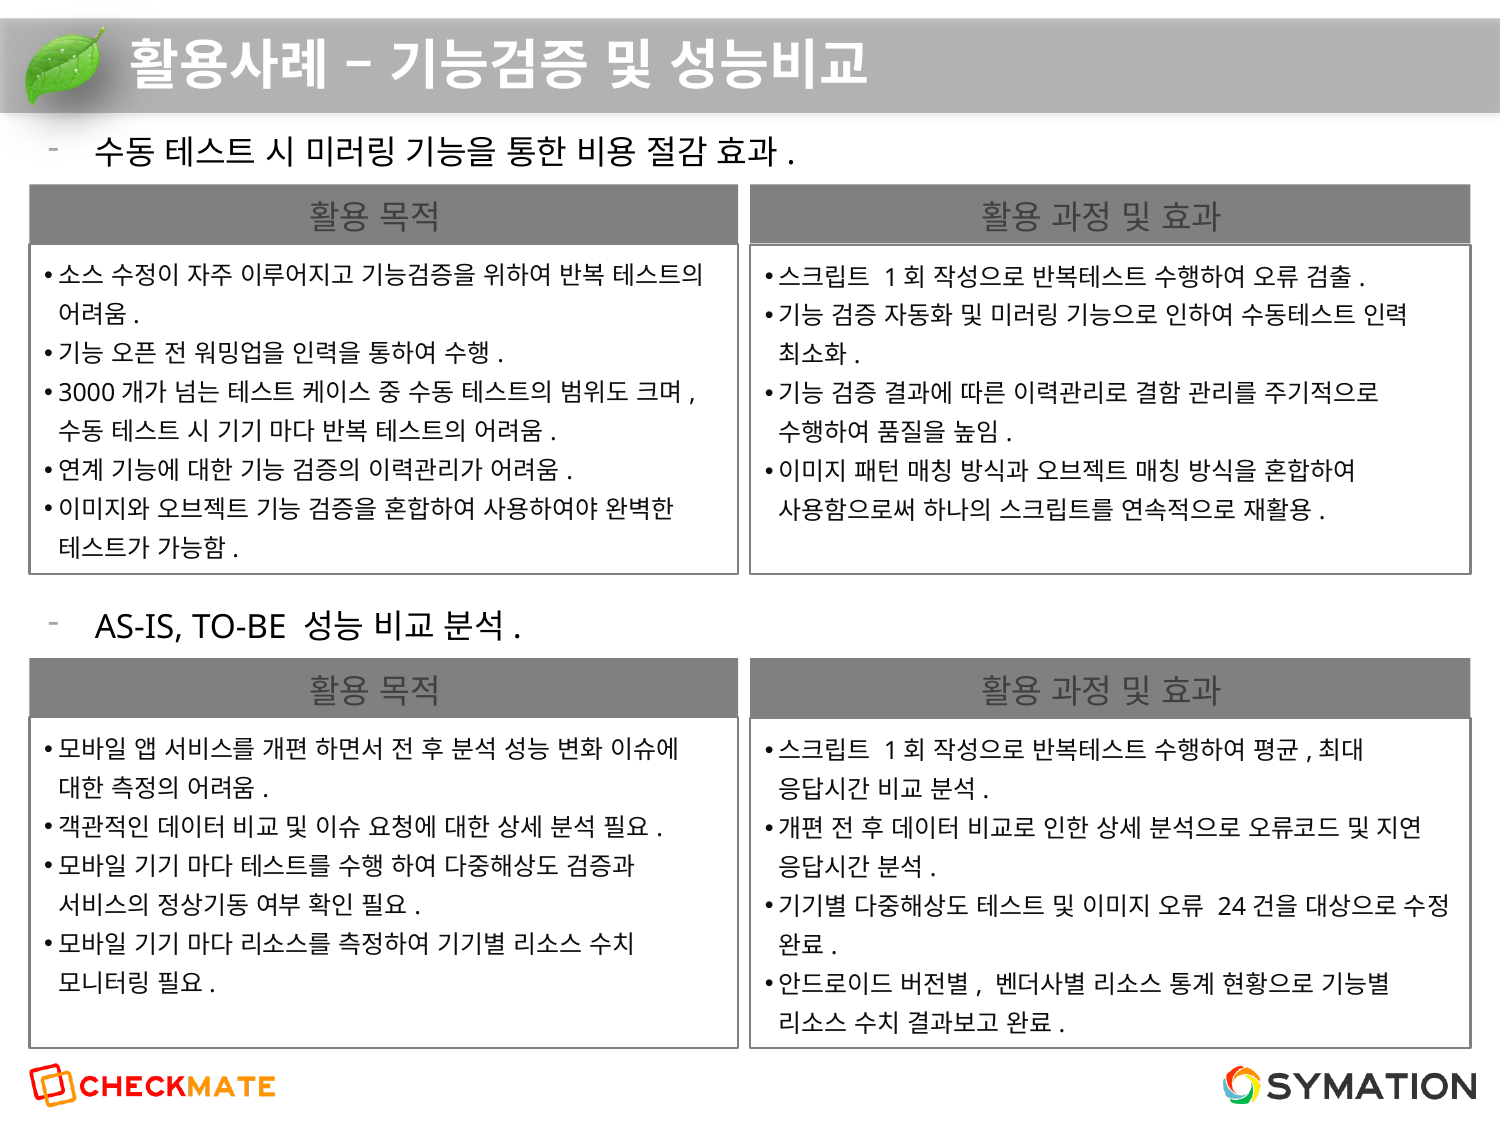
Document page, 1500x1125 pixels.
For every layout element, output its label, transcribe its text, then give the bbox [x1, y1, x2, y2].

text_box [29, 184, 739, 244]
picture [23, 1056, 283, 1114]
title 활용사례 – 기능검증 및 성능비교 [114, 30, 1500, 108]
text_box 스크립트 1회 작성으로 반복테스트 수행하여 평균,최대 응답시간 비교 분석. 개편 전 후 데이터 비교로 인한 상세 분석으로 오류코드 및 지연 응답시간 분석. 기기별 다중해상도 테스트 및 이미지 오류 24건을 대상으로 수정 완료. 안드로이드 버전별, 벤더사별 리소스 통계 현황으로 기능별 리소스 수치 결과보고 완료. [750, 724, 1471, 1048]
text_box AS-IS, TO-BE 성능 비교 분석. [33, 597, 1463, 653]
text_box 소스 수정이 자주 이루어지고 기능검증을 위하여 반복 테스트의 어려움. 기능 오픈 전 워밍업을 인력을 통하여 수행. 3000개가 넘는 테스트 케이스 중 수동 테스트의 범위도 크며, 수동 테스트 시 기기 마다 반복 테스트의 어려움. 연계 기능에 대한 기능 검증의 이력관리가 어려움. 이미지와 오브젝트 기능 검증을 혼합하여 사용하여야 완벽한 테스트가 가능함. [29, 251, 739, 575]
text_box 수동 테스트 시 미러링 기능을 통한 비용 절감 효과. [33, 124, 1463, 179]
text_box 모바일 앱 서비스를 개편 하면서 전 후 분석 성능 변화 이슈에 대한 측정의 어려움. 객관적인 데이터 비교 및 이슈 요청에 대한 상세 분석 필요. 모바일 기기 마다 테스트를 수행 하여 다중해상도 검증과 서비스의 정상기동 여부 확인 필요. 모바일 기기 마다 리소스를 측정하여 기기별 리소스 수치 모니터링 필요. [29, 725, 739, 1048]
picture [23, 23, 111, 110]
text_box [749, 184, 1471, 244]
picture [1217, 1062, 1482, 1108]
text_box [749, 657, 1471, 718]
text_box 스크립트 1회 작성으로 반복테스트 수행하여 오류 검출. 기능 검증 자동화 및 미러링 기능으로 인하여 수동테스트 인력 최소화. 기능 검증 결과에 따른 이력관리로 결함 관리를 주기적으로 수행하여 품질을 높임. 이미지 패턴 매칭 방식과 오브젝트 매칭 방식을 혼합하여 사용함으로써 하나의 스크립트를 연속적으로 재활용. [750, 250, 1471, 575]
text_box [29, 657, 739, 718]
